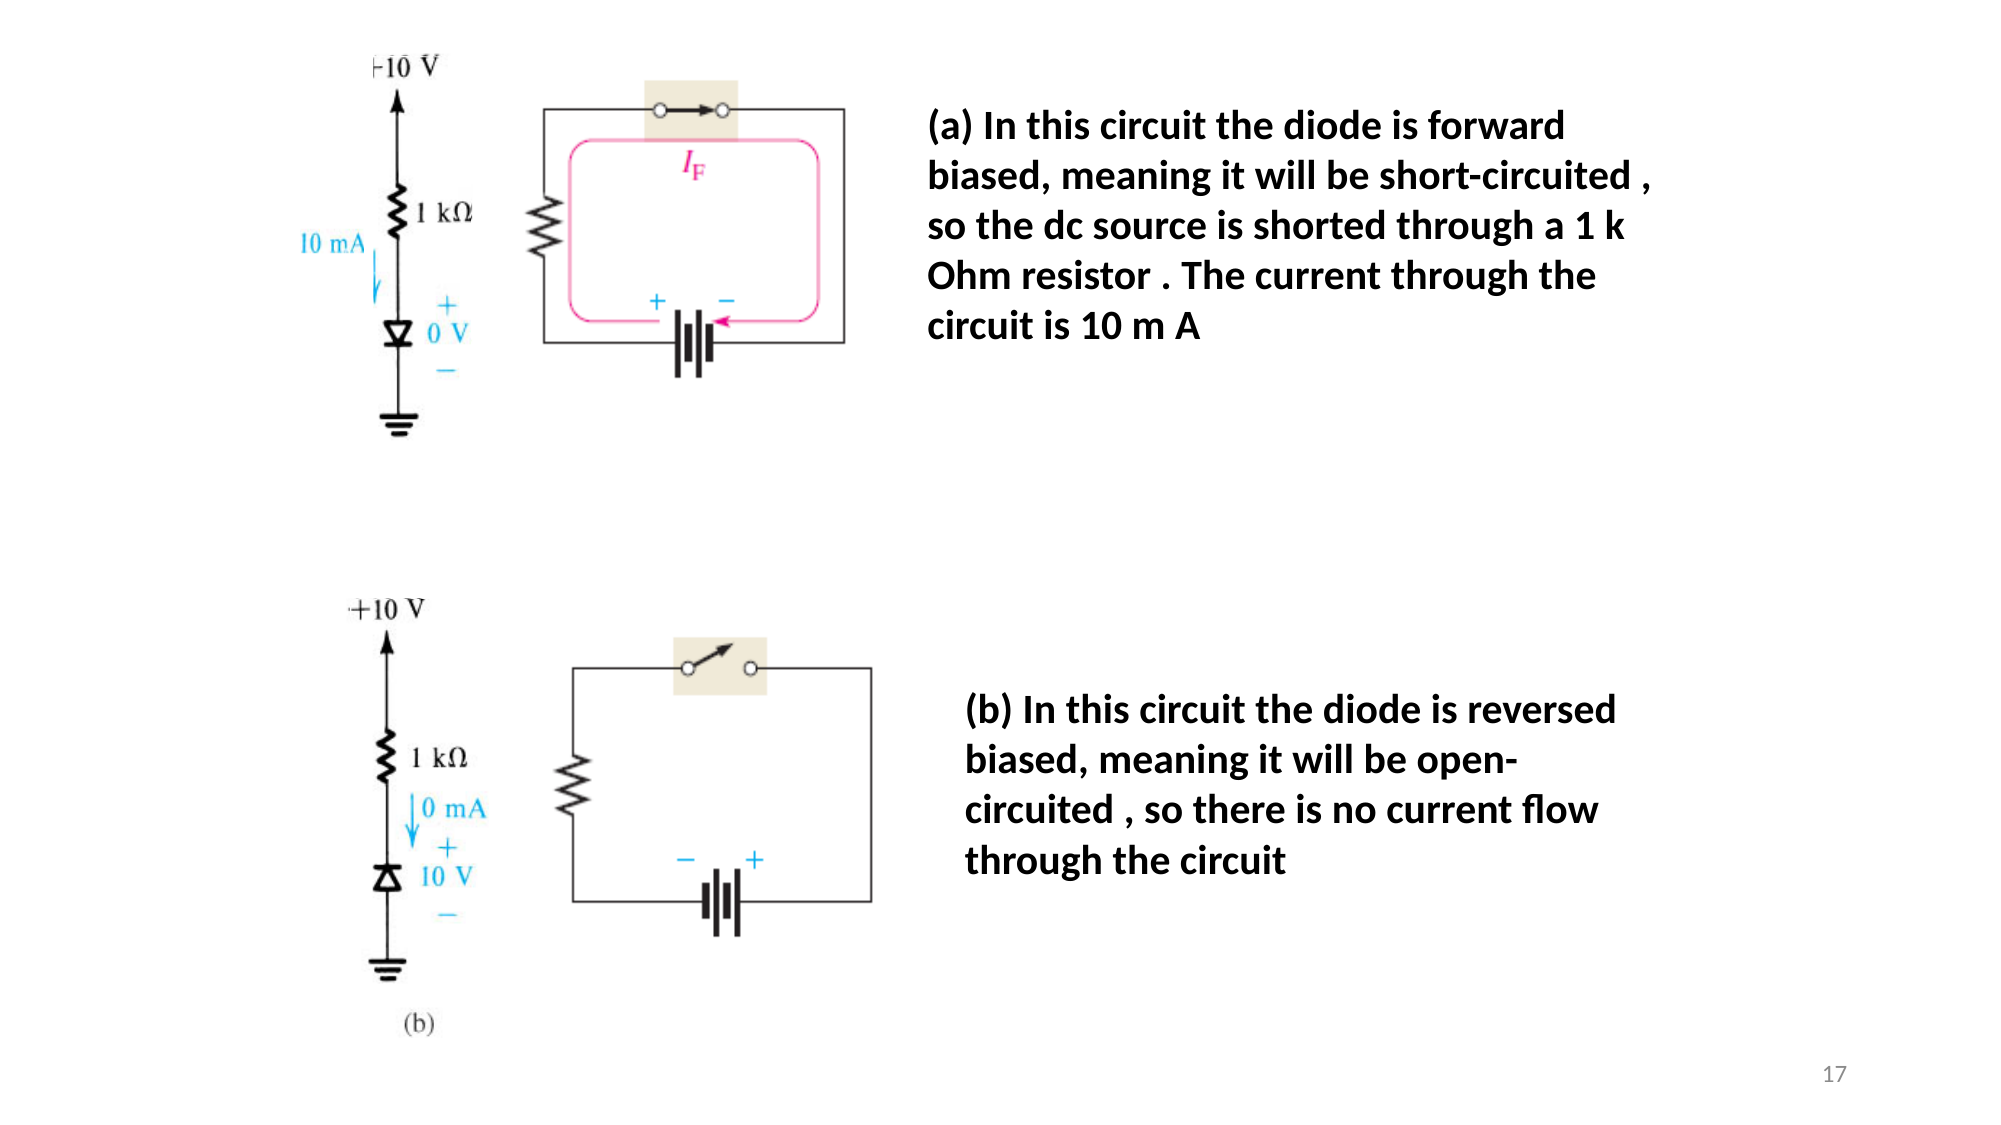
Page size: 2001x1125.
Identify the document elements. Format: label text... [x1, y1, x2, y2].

picture [299, 43, 480, 457]
picture [549, 624, 925, 950]
slide_number 17 [1412, 1042, 1863, 1103]
text_box (b) In this circuit the diode is reversed biased, meaning it will be open-circuited , so there is no current flow through the circuit [949, 674, 1700, 890]
picture [499, 74, 900, 400]
text_box (a) In this circuit the diode is forward biased, meaning it will be short-circuited , so the dc source is shorted through a 1 k Ohm resistor . The current through the circuit is 10 m A [912, 90, 1713, 356]
picture [332, 583, 489, 1043]
